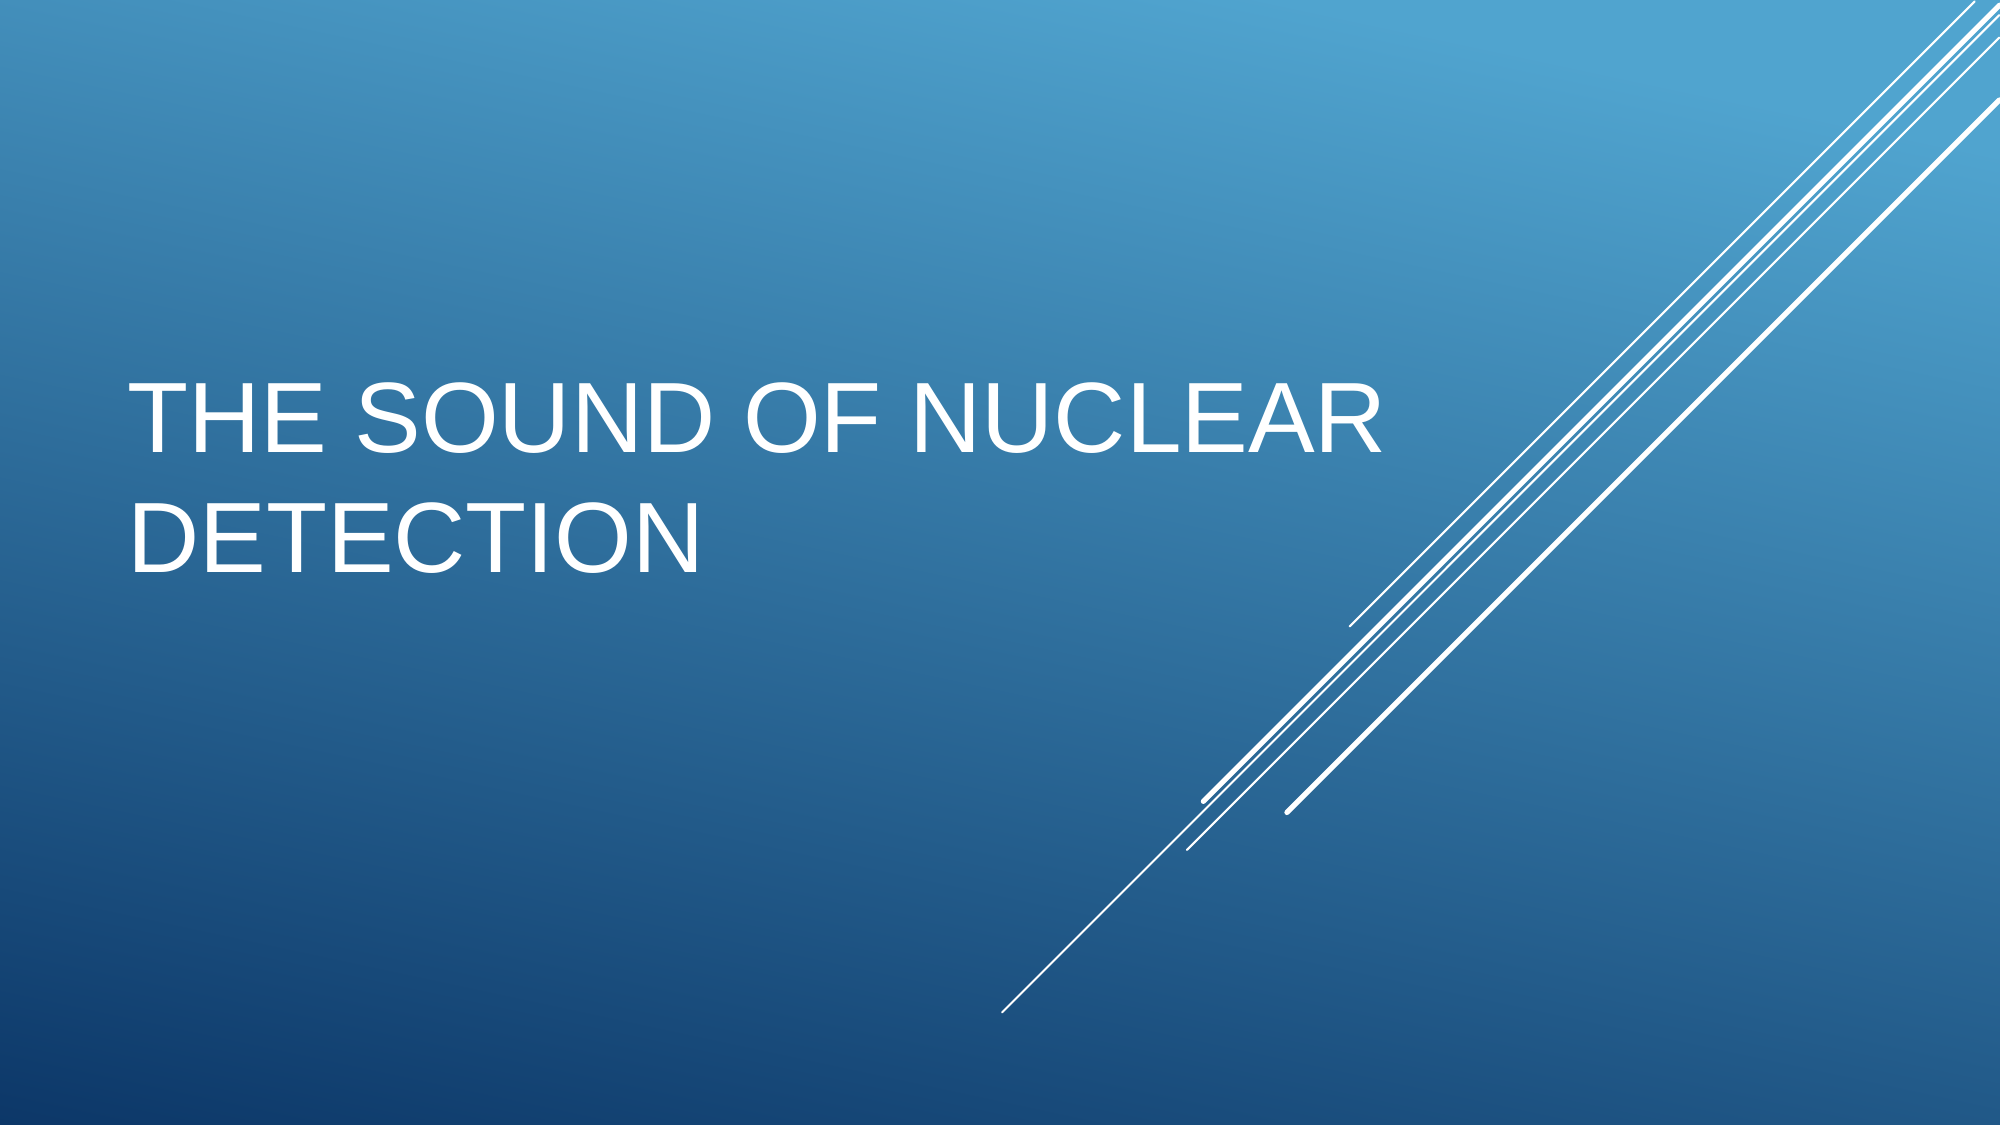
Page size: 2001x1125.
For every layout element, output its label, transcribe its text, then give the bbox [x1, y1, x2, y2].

title The sound of nuclear detection [112, 112, 1425, 600]
